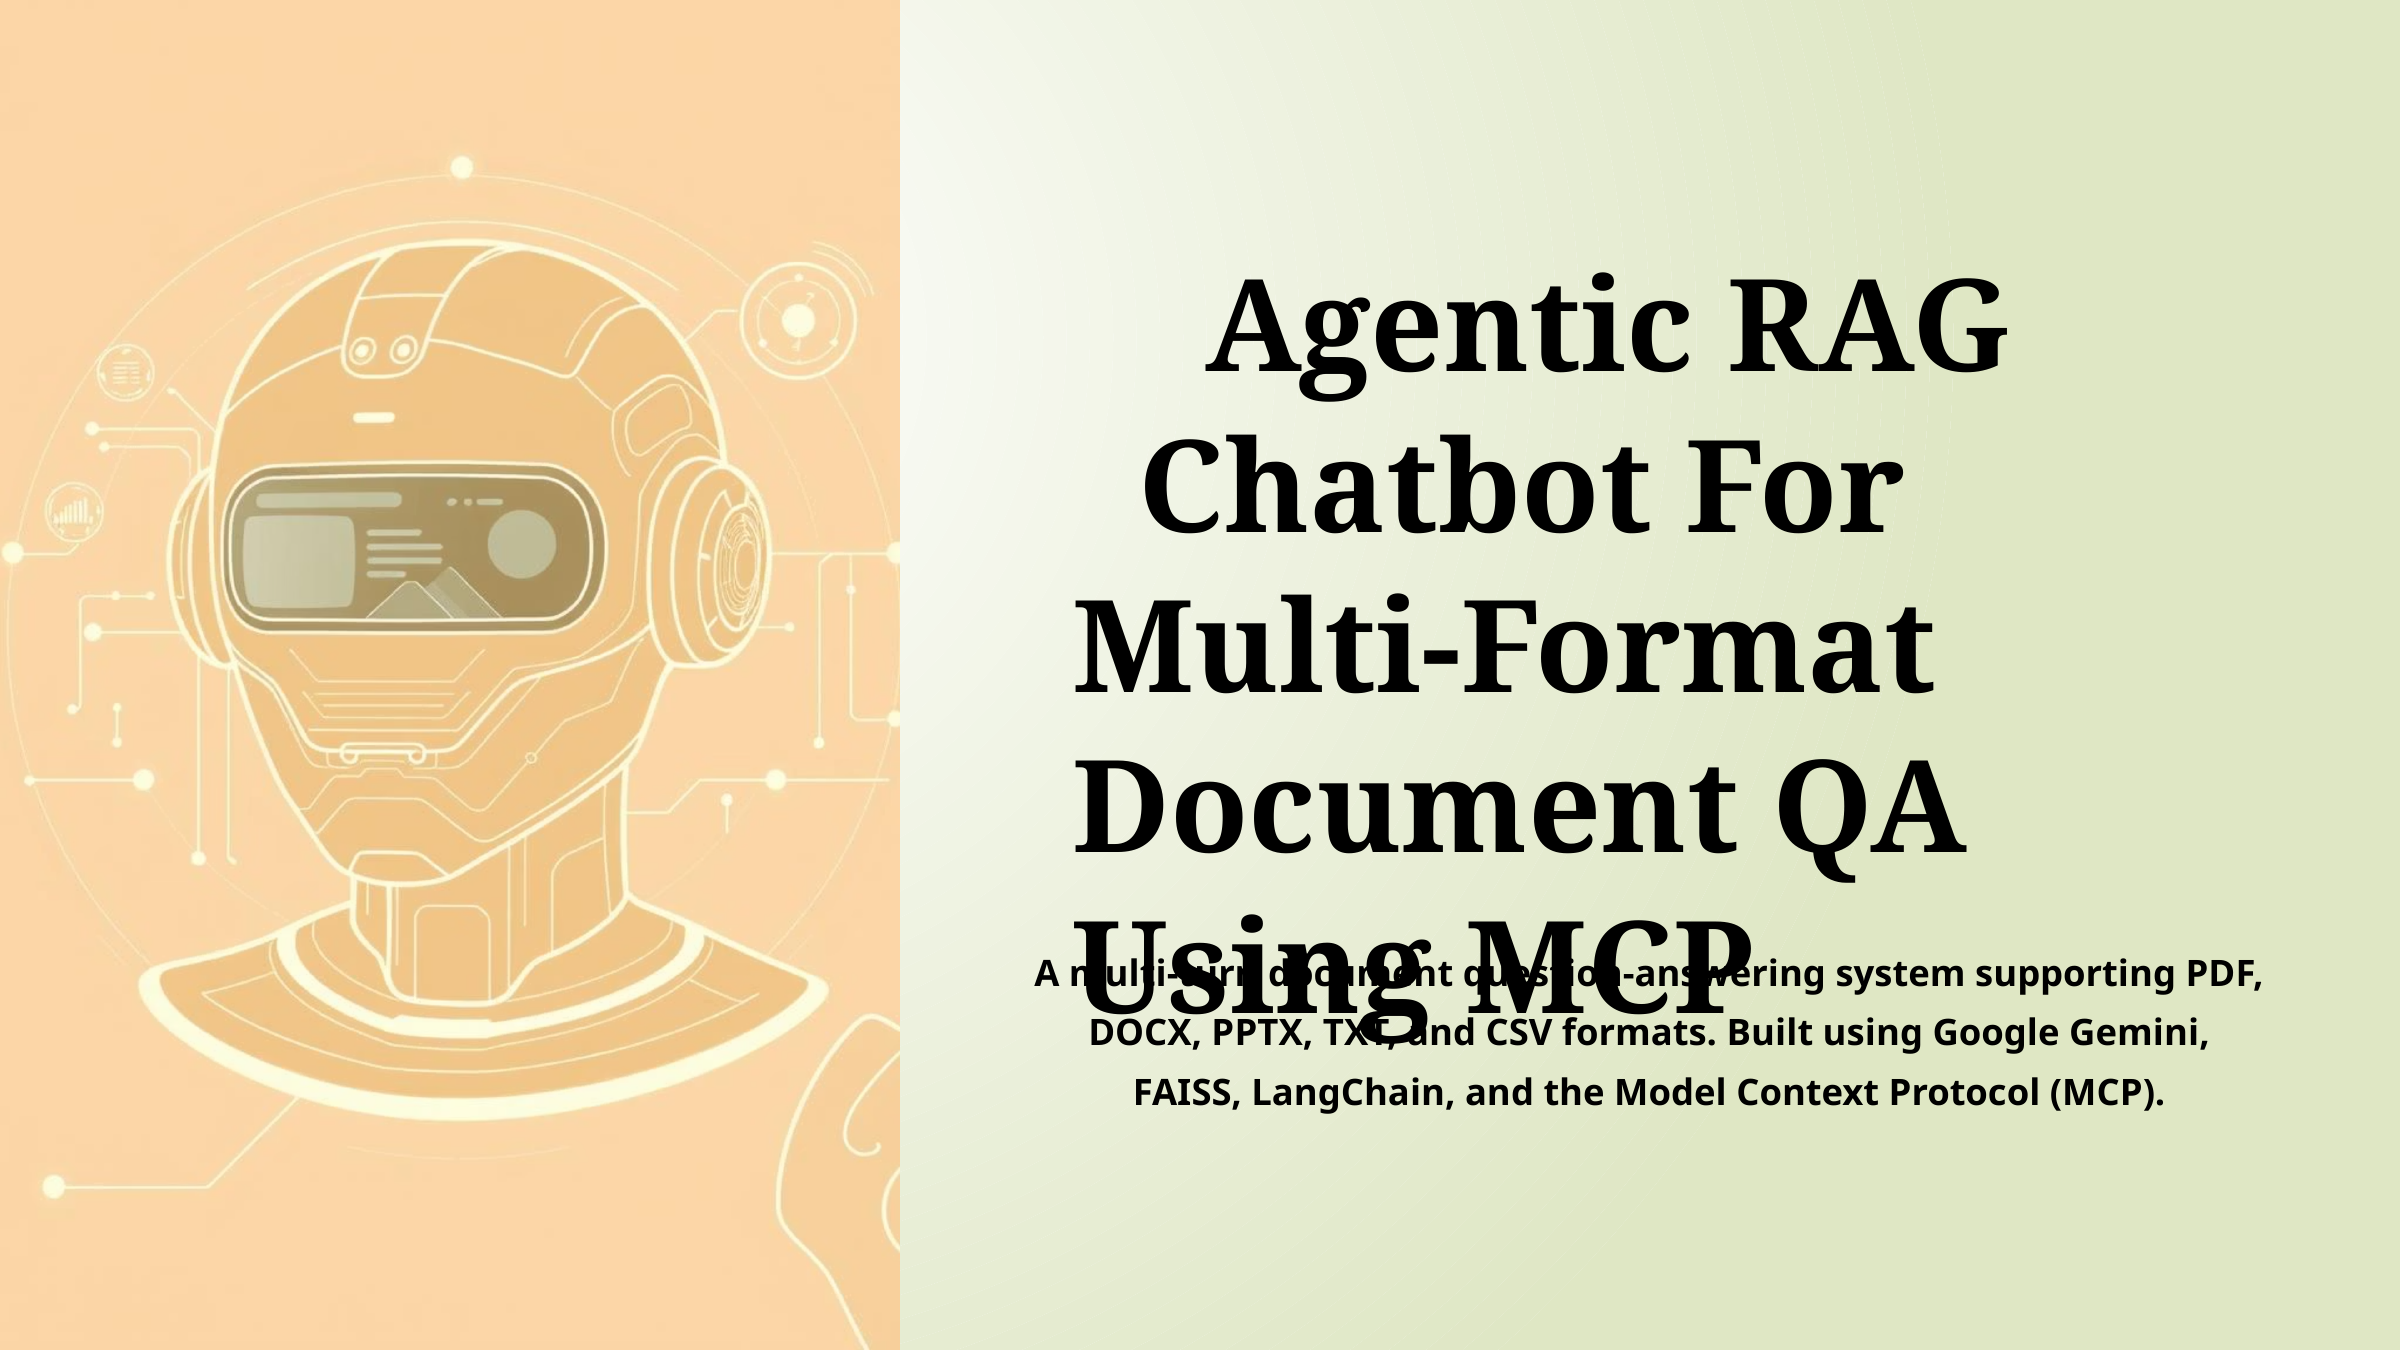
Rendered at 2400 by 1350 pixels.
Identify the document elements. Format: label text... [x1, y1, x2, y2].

picture [0, 0, 901, 1350]
text_box Agentic RAG Chatbot For Multi-Format Document QA Using MCP [1072, 236, 2181, 879]
text_box A multi-turn document question-answering system supporting PDF, DOCX, PPTX, TXT, and CSV formats. Built using Google Gemini, FAISS, LangChain, and the Model Context Protocol (MCP). [1030, 934, 2270, 1114]
